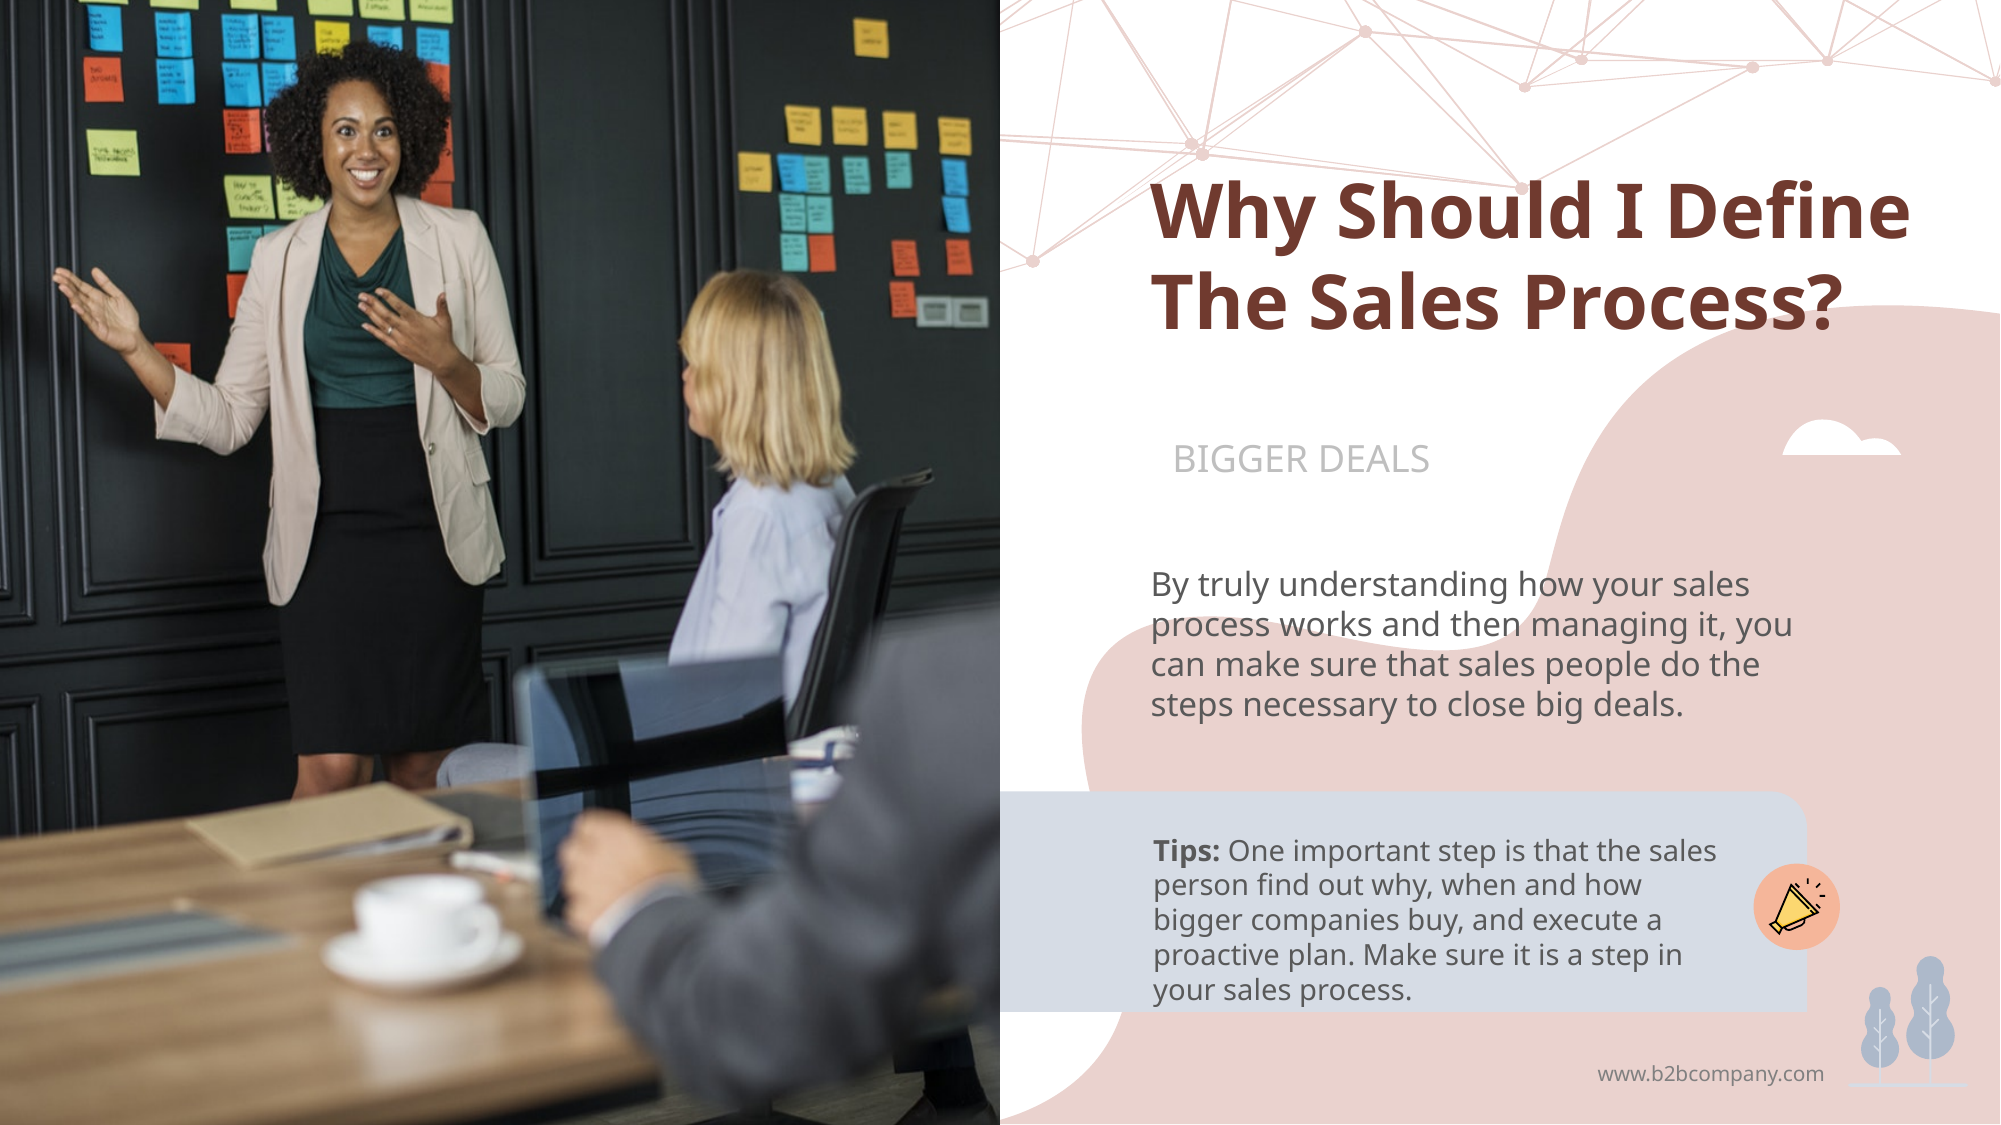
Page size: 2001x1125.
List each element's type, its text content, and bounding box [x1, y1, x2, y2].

picture [0, 0, 1000, 1125]
text_box [1001, 790, 1809, 1013]
text_box BIGGER DEALS [1157, 405, 1446, 488]
text_box By truly understanding how your sales process works and then managing it, you can make sure that sales people do the steps necessary to close big deals. [1135, 555, 1812, 731]
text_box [1753, 863, 1840, 950]
title Why Should I Define The Sales Process? [1135, 155, 1958, 424]
text_box Tips: One important step is that the sales person find out why, when and how bigger companies buy, and execute a proactive plan. Make sure it is a step in your sales process. [1138, 824, 1750, 1014]
